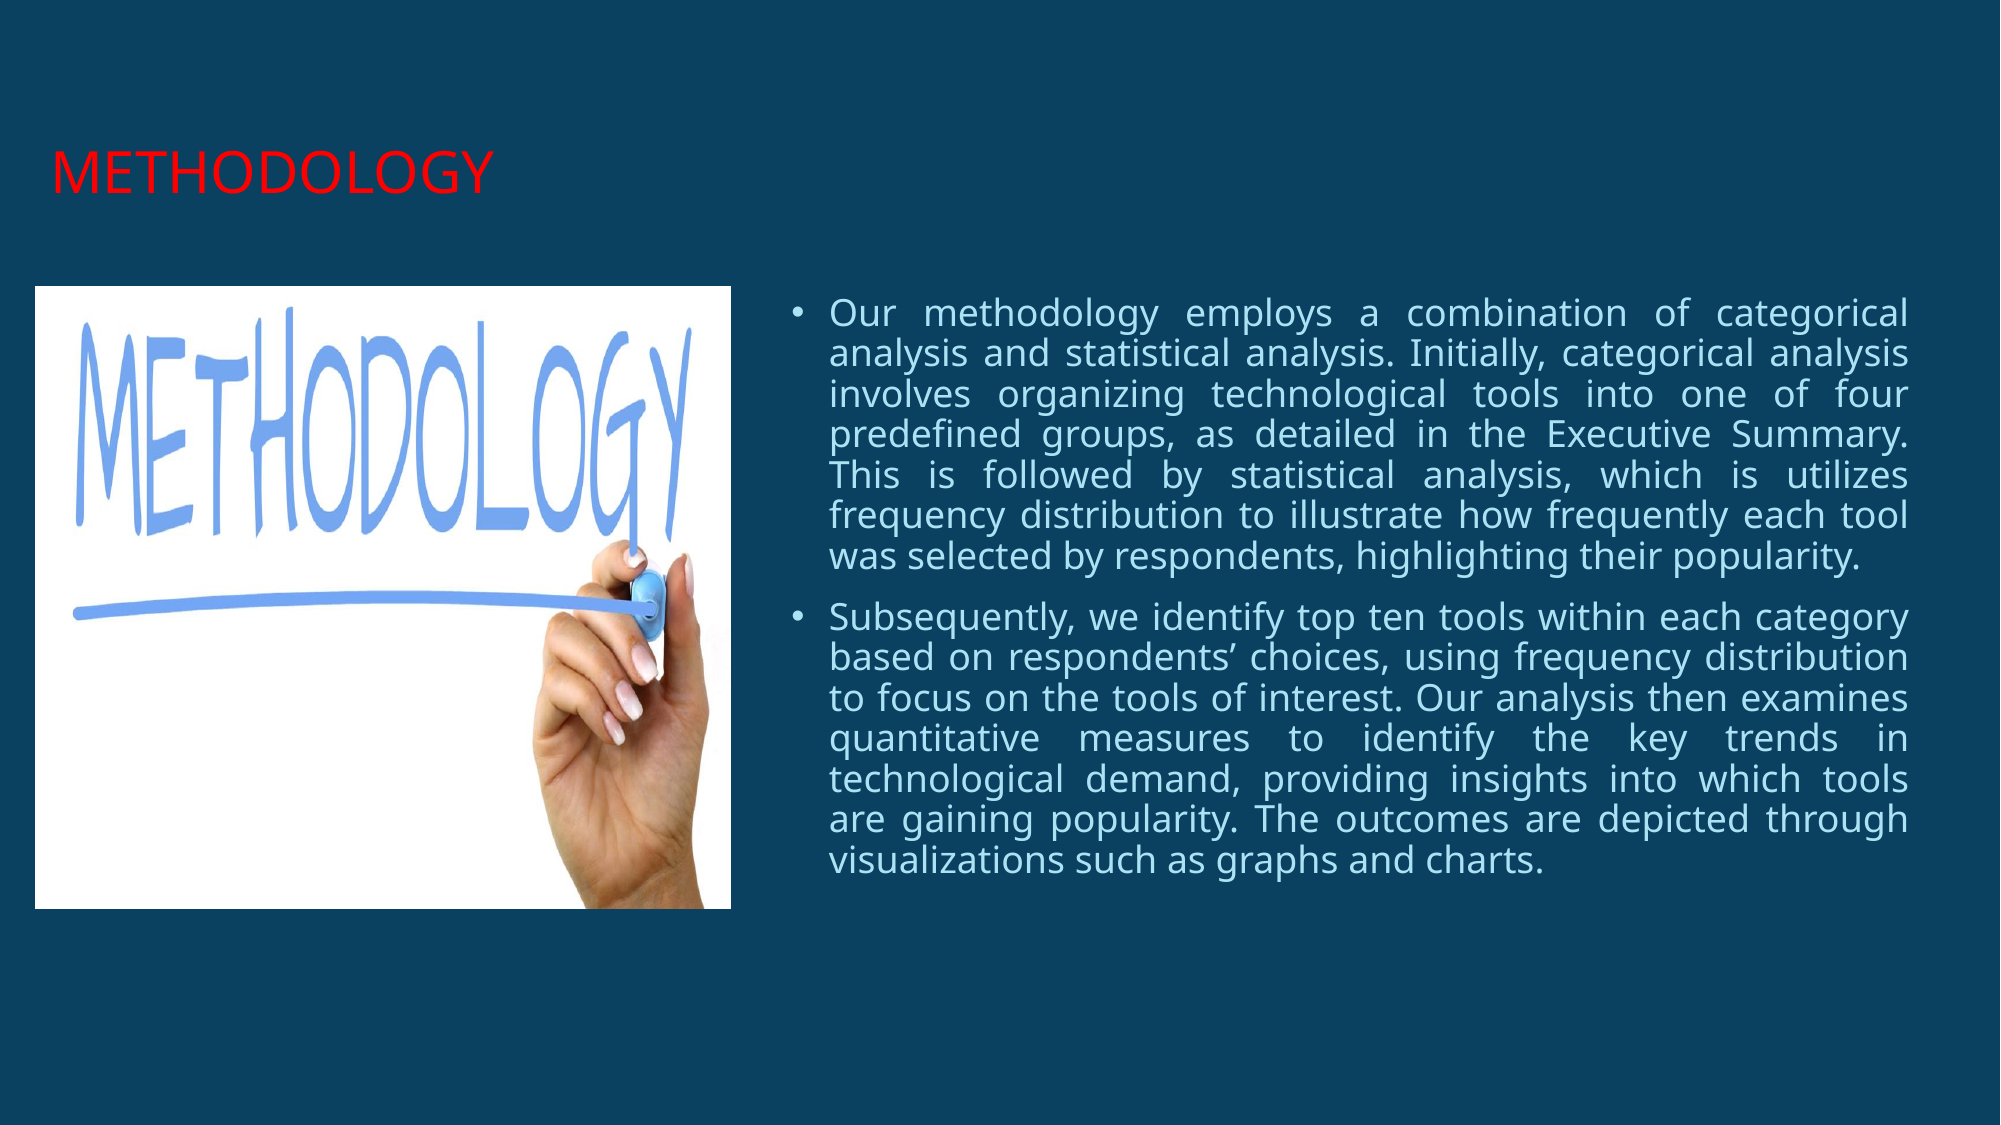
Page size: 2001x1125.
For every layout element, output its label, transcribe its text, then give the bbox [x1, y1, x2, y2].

text_box Our methodology employs a combination of categorical analysis and statistical analysis. Initially, categorical analysis involves organizing technological tools into one of four predefined groups, as detailed in the Executive Summary. This is followed by statistical analysis, which is utilizes frequency distribution to illustrate how frequently each tool was selected by respondents, highlighting their popularity. Subsequently, we identify top ten tools within each category based on respondents’ choices, using frequency distribution to focus on the tools of interest. Our analysis then examines quantitative measures to identify the key trends in technological demand, providing insights into which tools are gaining popularity. The outcomes are depicted through visualizations such as graphs and charts. [776, 286, 1926, 920]
title METHODOLOGY [35, 101, 556, 239]
picture [34, 286, 732, 909]
